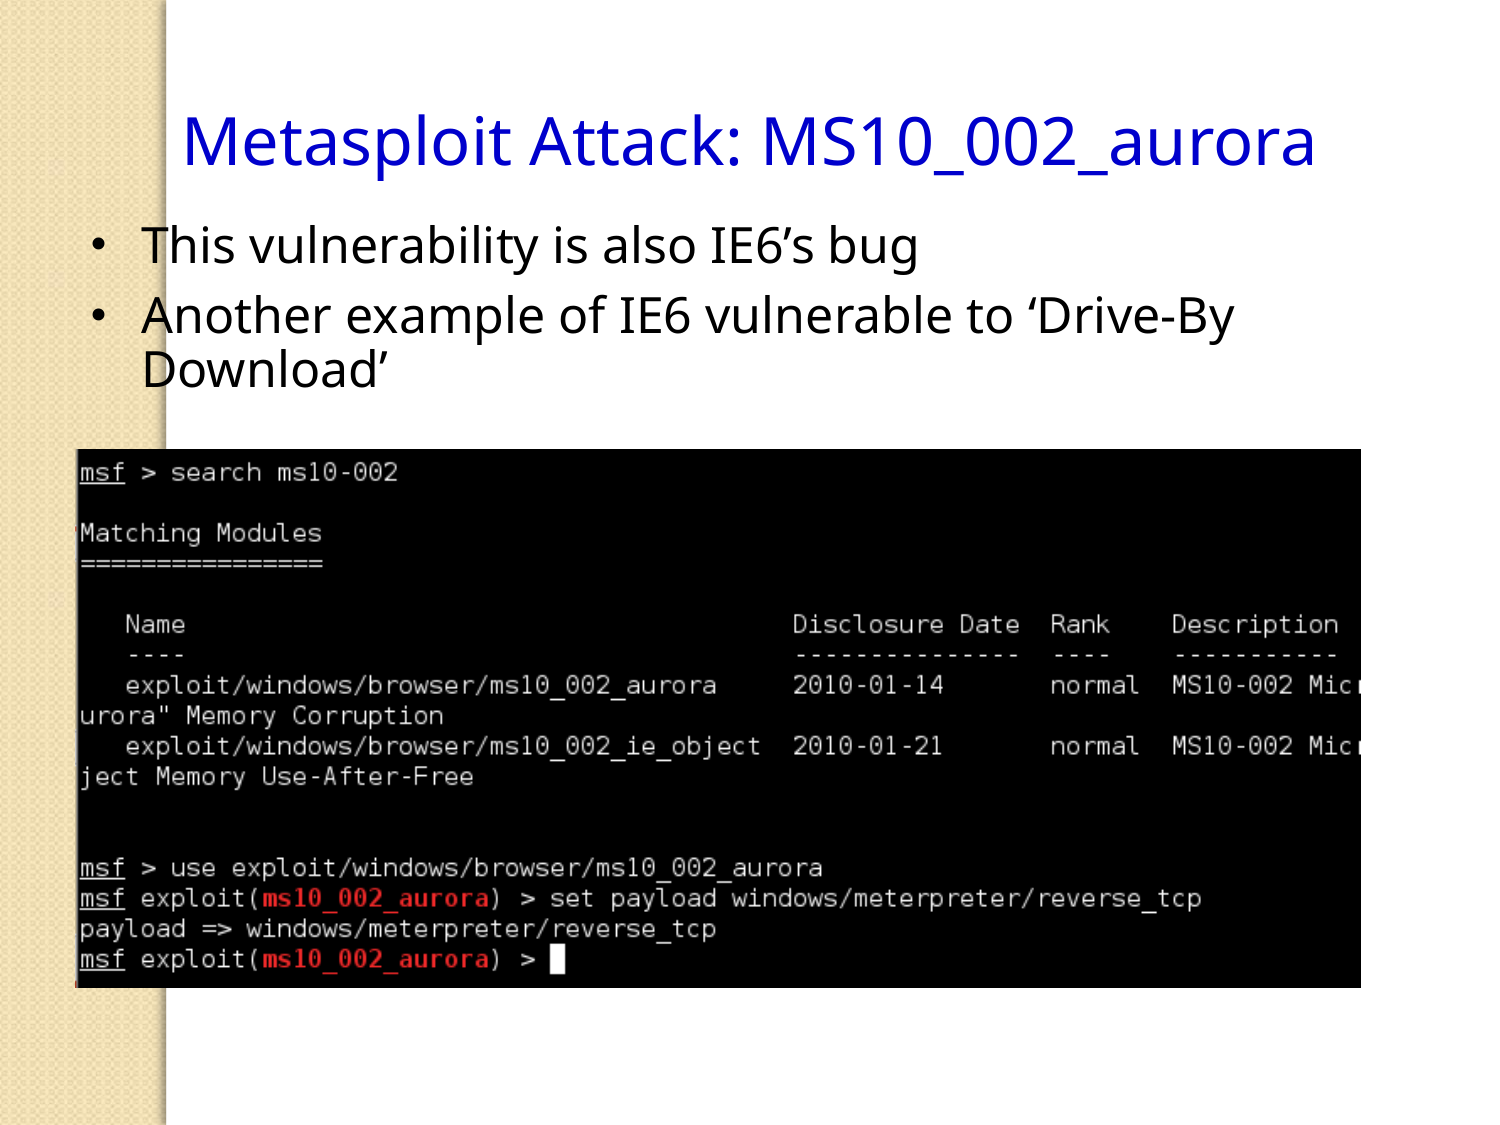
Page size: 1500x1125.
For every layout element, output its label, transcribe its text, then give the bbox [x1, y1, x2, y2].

picture [0, 0, 1361, 1125]
text_box This vulnerability is also IE6’s bug Another example of IE6 vulnerable to ‘Drive-By Download’ [74, 212, 1425, 1043]
text_box Metasploit Attack: MS10_002_aurora [74, 45, 1425, 212]
